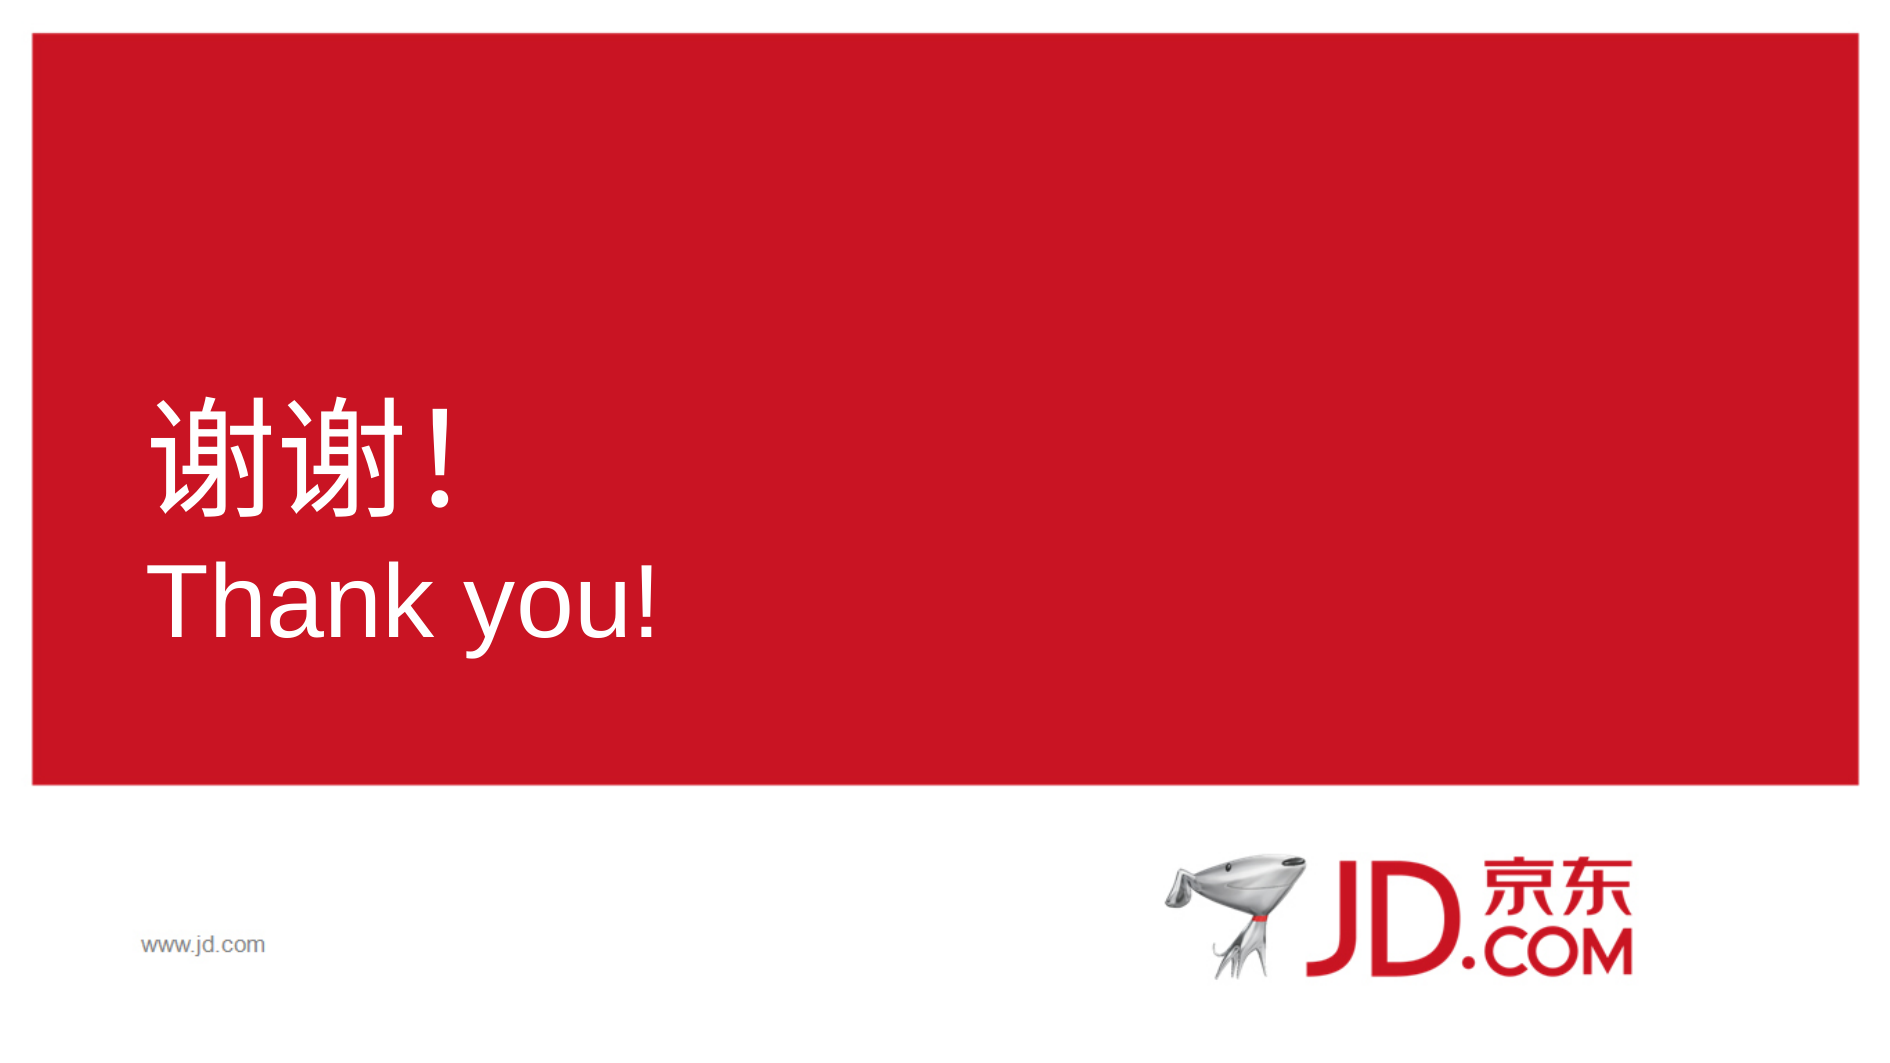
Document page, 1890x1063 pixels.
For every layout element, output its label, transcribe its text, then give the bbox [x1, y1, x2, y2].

picture [0, 0, 1890, 1063]
text_box 谢谢！ Thank you! [126, 366, 916, 668]
